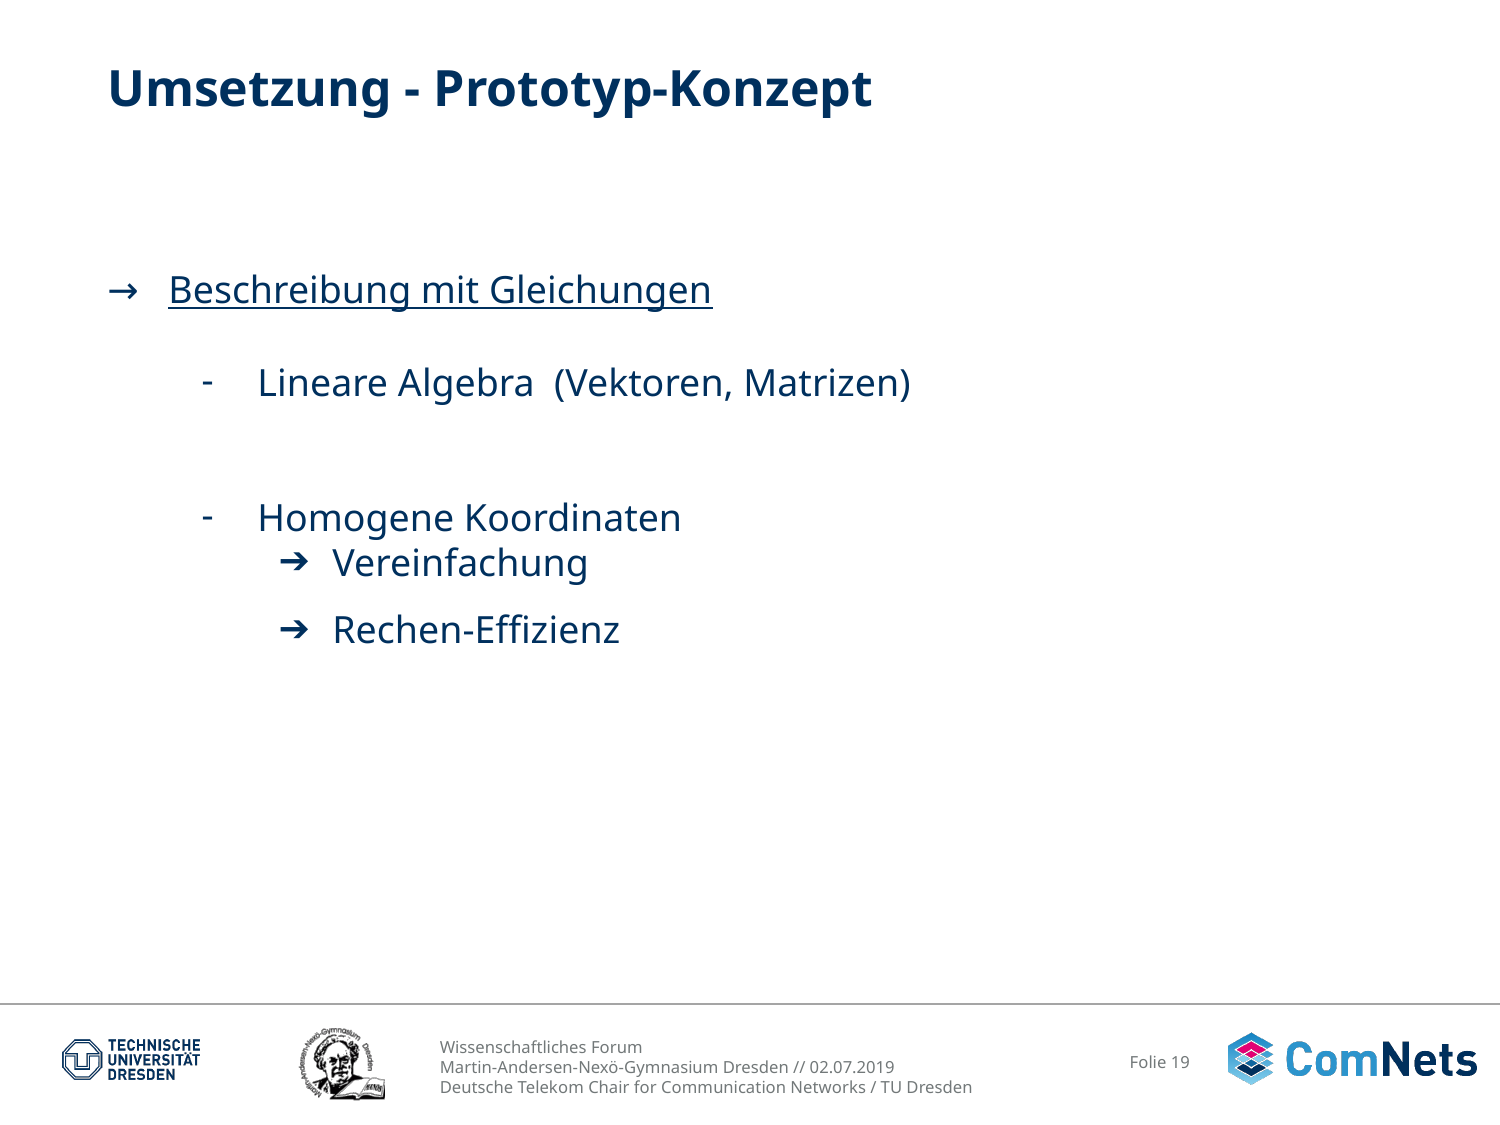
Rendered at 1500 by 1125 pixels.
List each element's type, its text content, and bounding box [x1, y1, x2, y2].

title Umsetzung - Prototyp-Konzept [107, 56, 1410, 169]
picture [298, 1021, 385, 1109]
list → Beschreibung mit Gleichungen Lineare Algebra (Vektoren, Matrizen) Homogene Koordinaten Vereinfachung Rechen-Effizienz [107, 243, 1410, 720]
picture [62, 1039, 200, 1080]
picture [1228, 1032, 1477, 1085]
